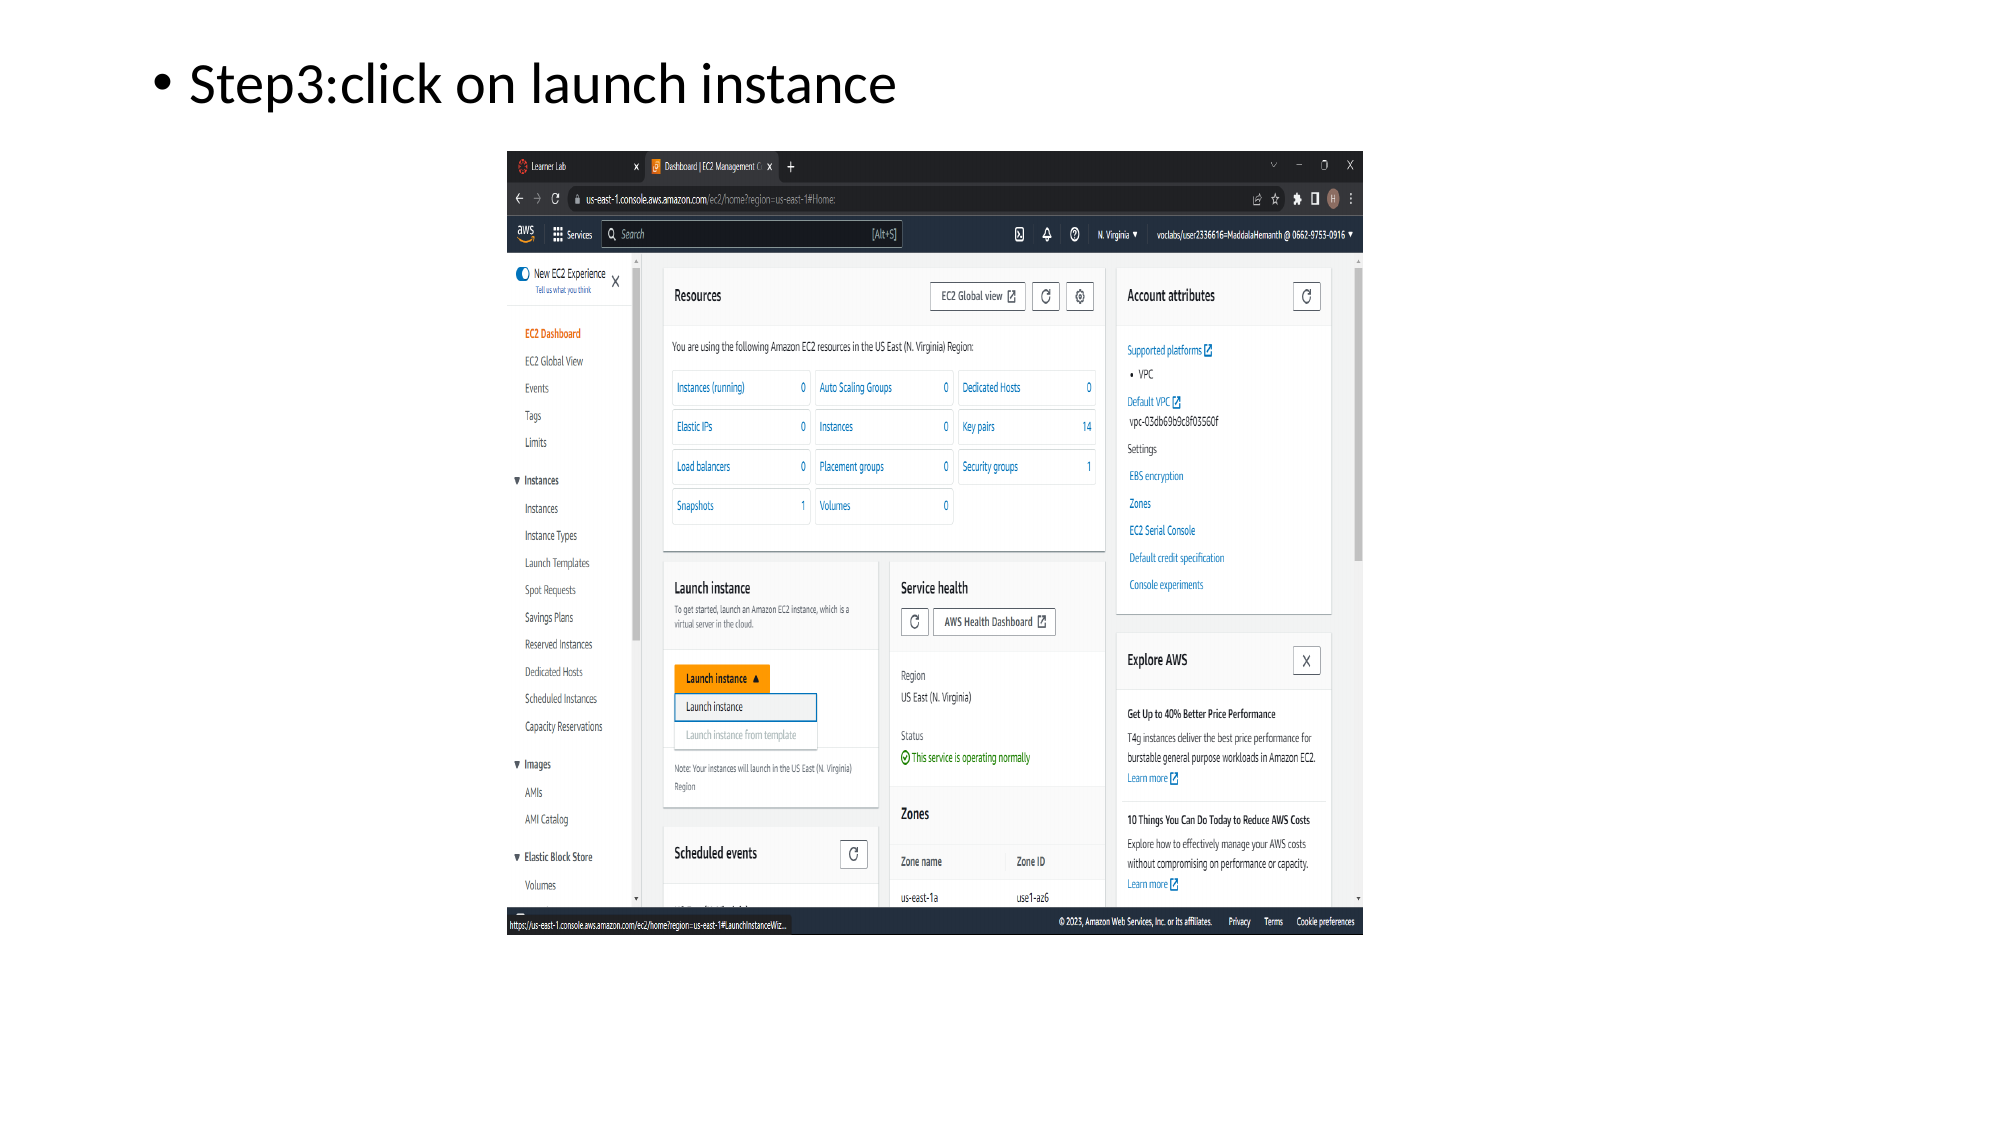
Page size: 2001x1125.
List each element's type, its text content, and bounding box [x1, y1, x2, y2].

picture [507, 151, 1363, 935]
list Step3:click on launch instance [137, 45, 1863, 1014]
